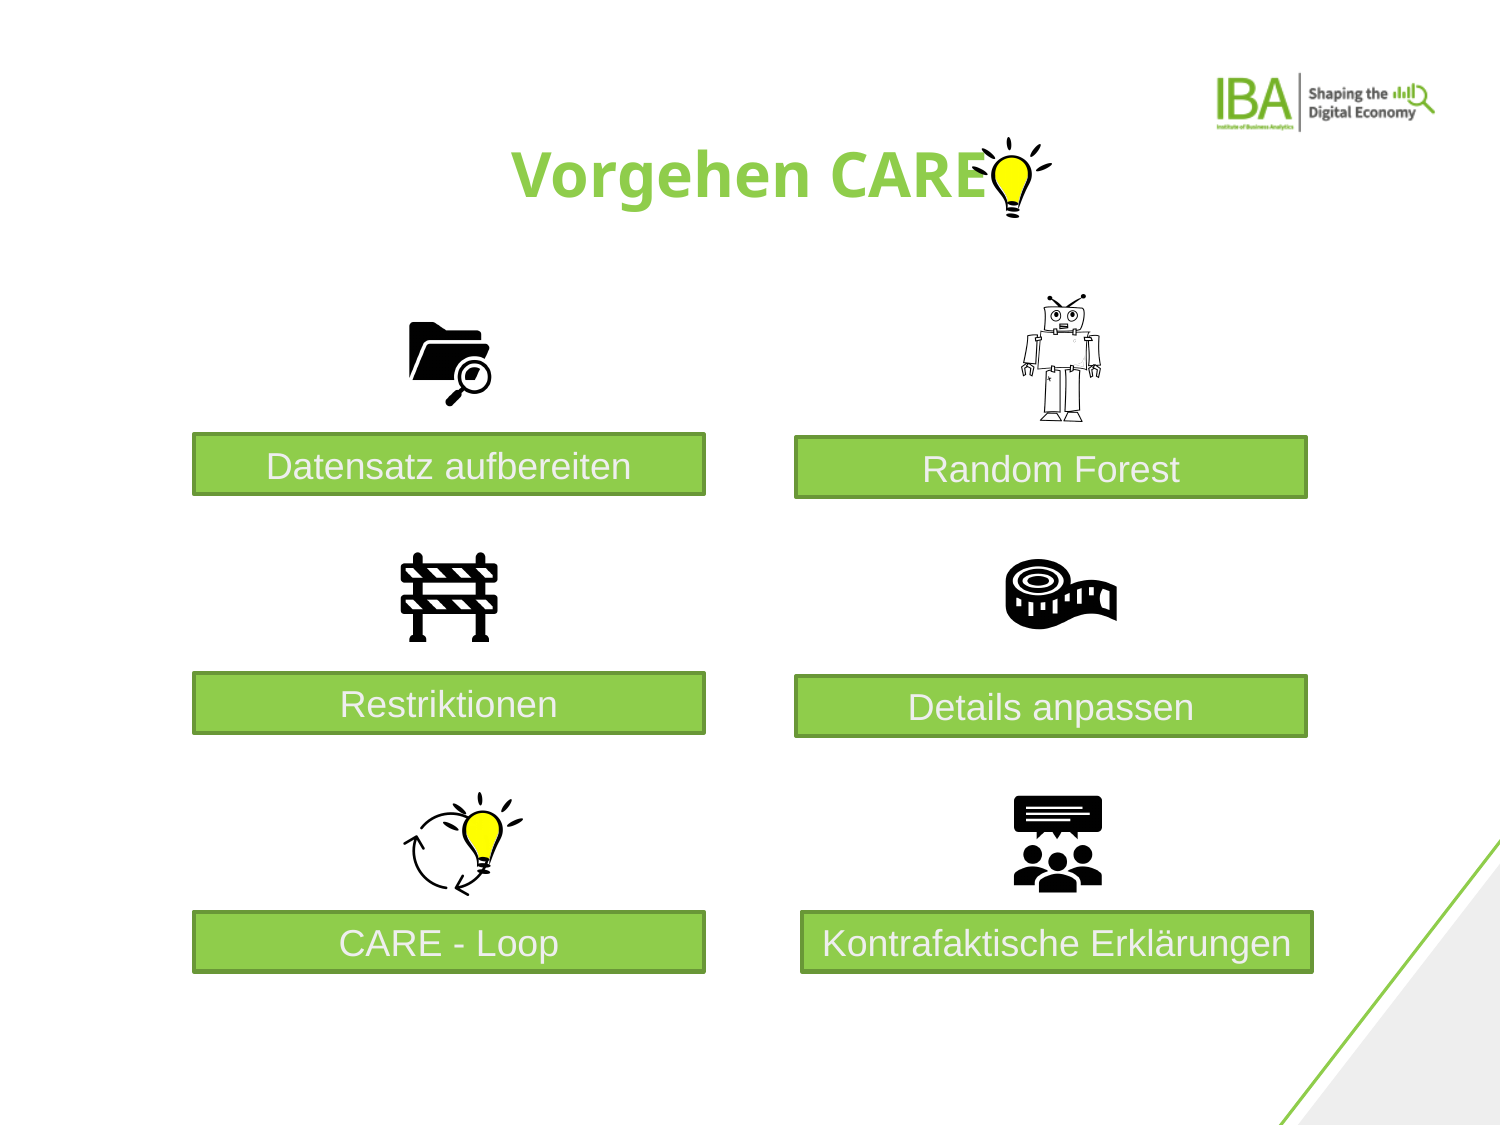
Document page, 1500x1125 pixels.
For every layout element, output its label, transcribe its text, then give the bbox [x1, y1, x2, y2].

text_box Random Forest [794, 435, 1308, 499]
picture [1021, 294, 1101, 422]
picture [1002, 535, 1119, 652]
picture [1197, 2, 1500, 143]
picture [971, 137, 1052, 219]
text_box Datensatz aufbereiten [192, 432, 706, 496]
text_box [0, 0, 692, 533]
text_box Kontrafaktische Erklärungen [800, 910, 1314, 974]
text_box Restriktionen [192, 671, 706, 735]
picture [998, 786, 1115, 903]
picture [390, 539, 507, 656]
text_box CARE - Loop [192, 910, 706, 974]
text_box Details anpassen [794, 674, 1308, 738]
picture [390, 300, 507, 417]
picture [385, 788, 523, 916]
title Vorgehen CARE [146, 120, 1354, 236]
